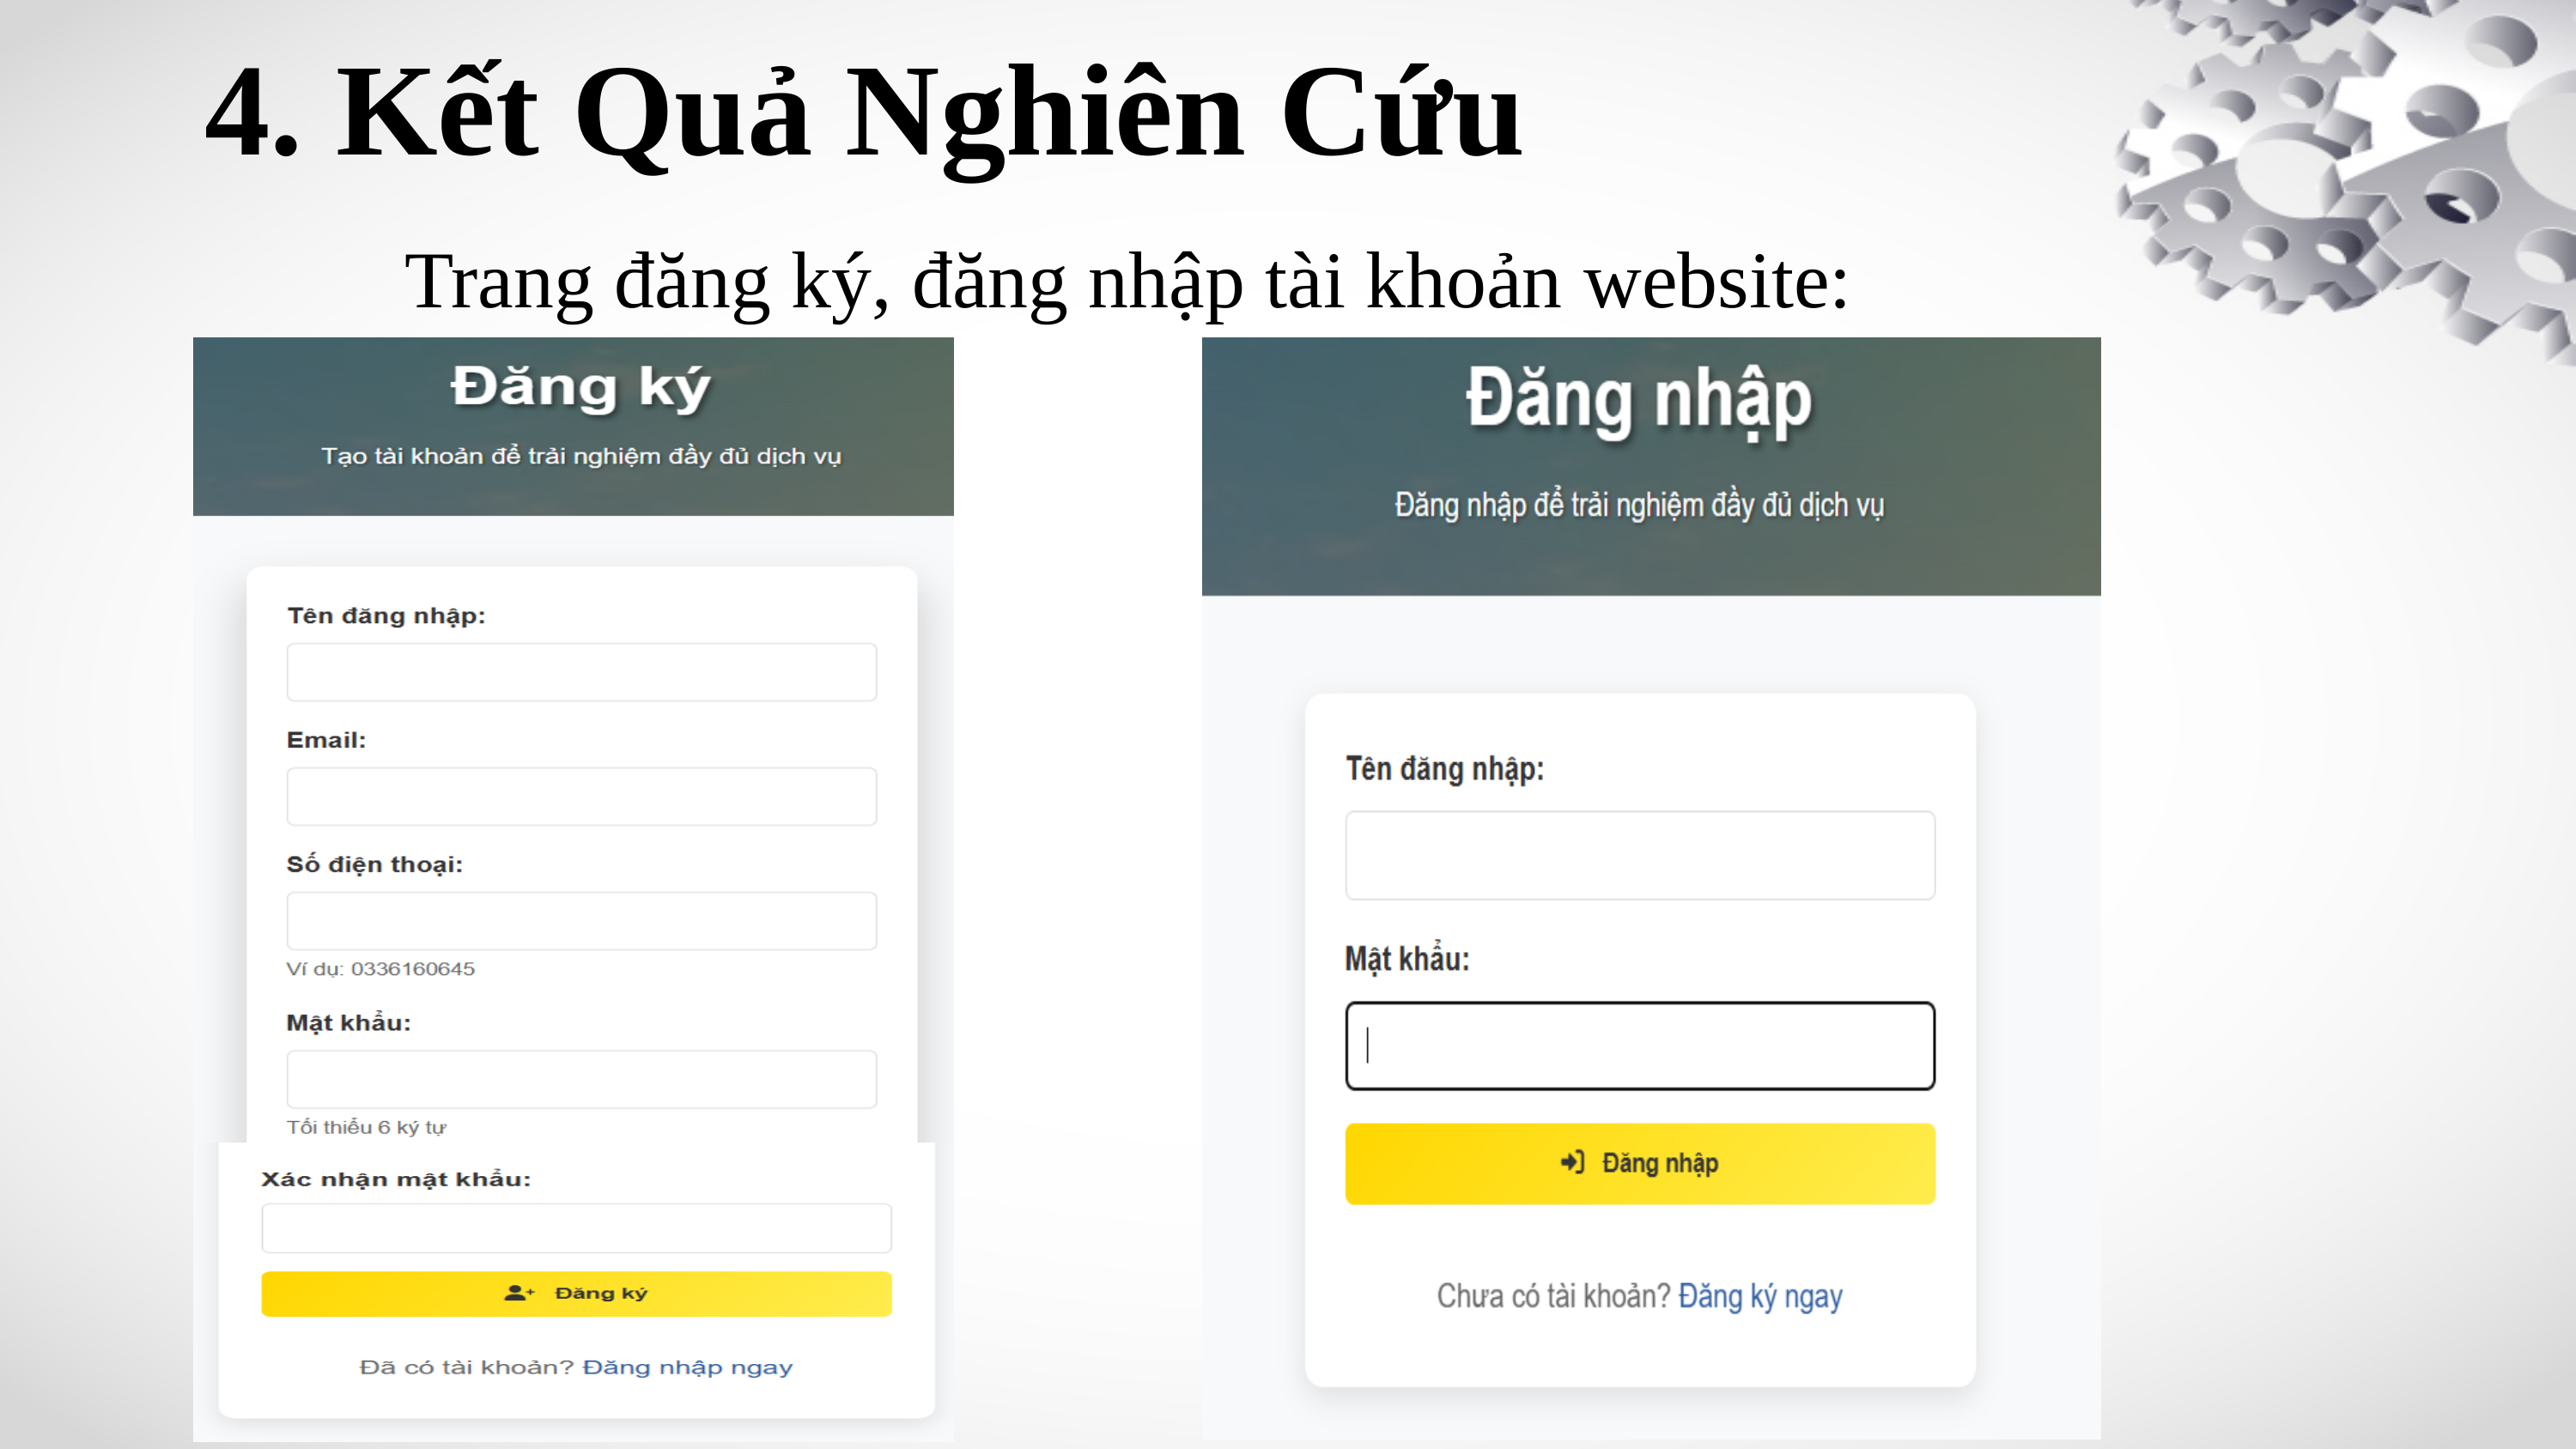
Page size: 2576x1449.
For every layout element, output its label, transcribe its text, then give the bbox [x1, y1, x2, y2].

picture [0, 0, 2576, 1449]
text_box Trang đăng ký, đăng nhập tài khoản website: [228, 210, 2028, 324]
text_box 4. Kết Quả Nghiên Cứu [149, 58, 1581, 181]
